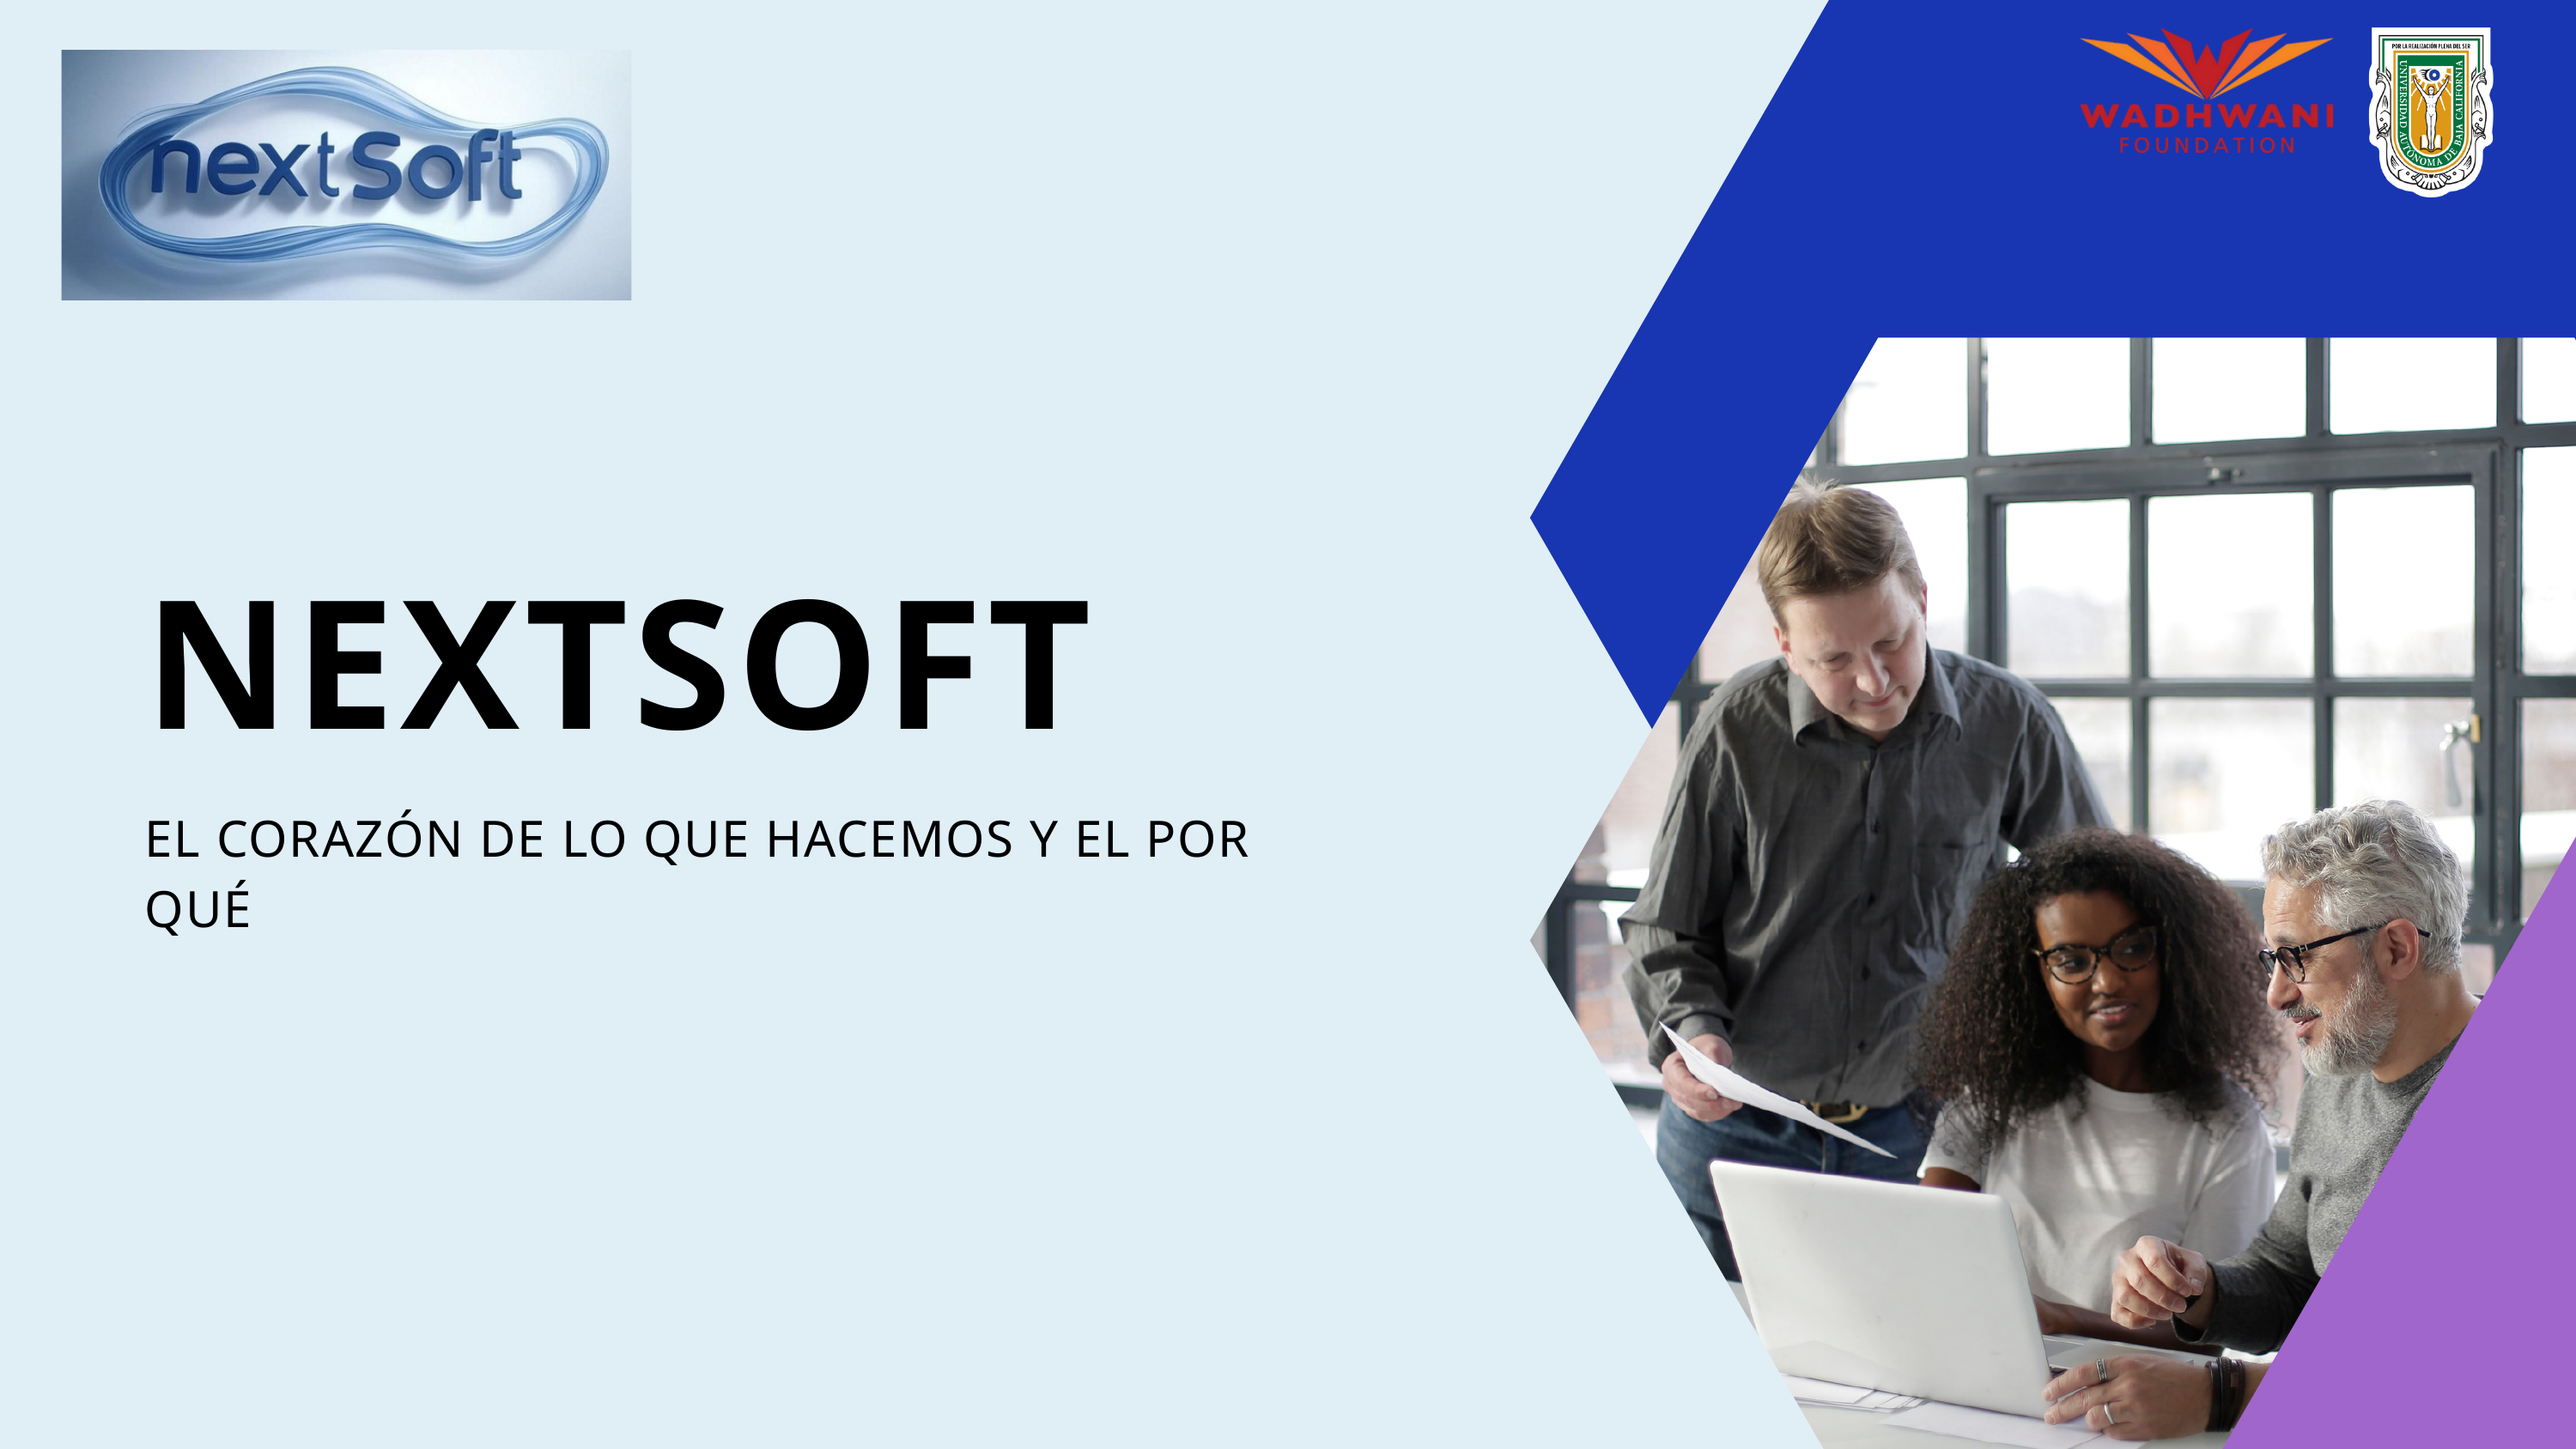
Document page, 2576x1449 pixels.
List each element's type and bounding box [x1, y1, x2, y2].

text_box [1529, 337, 2576, 1449]
text_box [61, 50, 632, 300]
text_box [144, 558, 1359, 864]
text_box [1529, 0, 2576, 336]
text_box [2206, 820, 2576, 1449]
